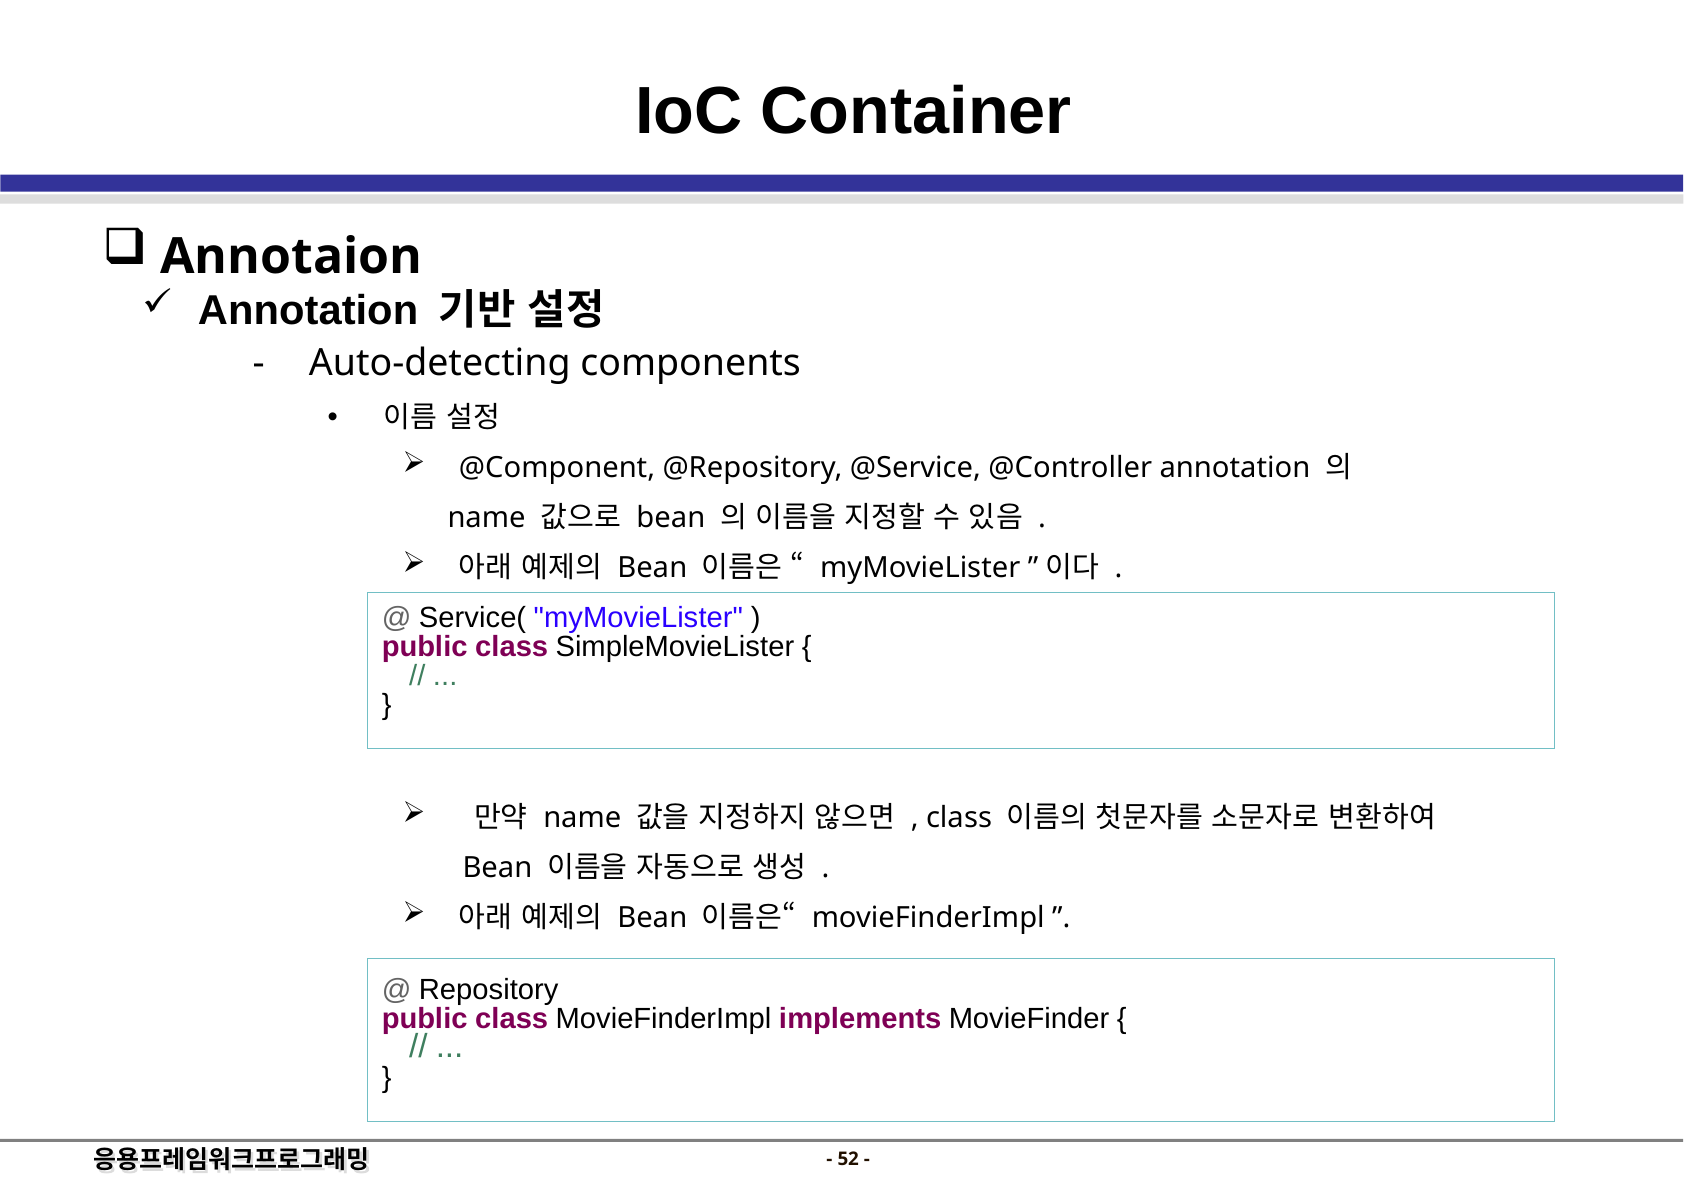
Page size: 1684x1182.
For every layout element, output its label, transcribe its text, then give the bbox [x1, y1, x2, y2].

slide_number - 51 - [671, 1141, 1026, 1182]
text_box Annotaion Annotation 기반 설정 Auto-detecting components 이름 설정 @Component, @Repository, @Service, @Controller annotation 의 name 값으로 bean 의 이름을 지정할 수 있음 . 아래 예제의 Bean 이름은 “ myMovieLister ”이다 . 만약 name 값을 지정하지 않으면 , class 이름의 첫문자를 소문자로 변환하여 Bean 이름을 자동으로 생성 . 아래 예제의 Bean 이름은“ movieFinderImpl ”. [87, 225, 1669, 1141]
text_box @ Service( "myMovieLister" ) public class SimpleMovieLister { // ... } [367, 592, 1555, 749]
text_box IoC Container [156, 59, 1551, 155]
text_box @ Repository public class MovieFinderImpl implements MovieFinder { // ... } [367, 958, 1555, 1122]
